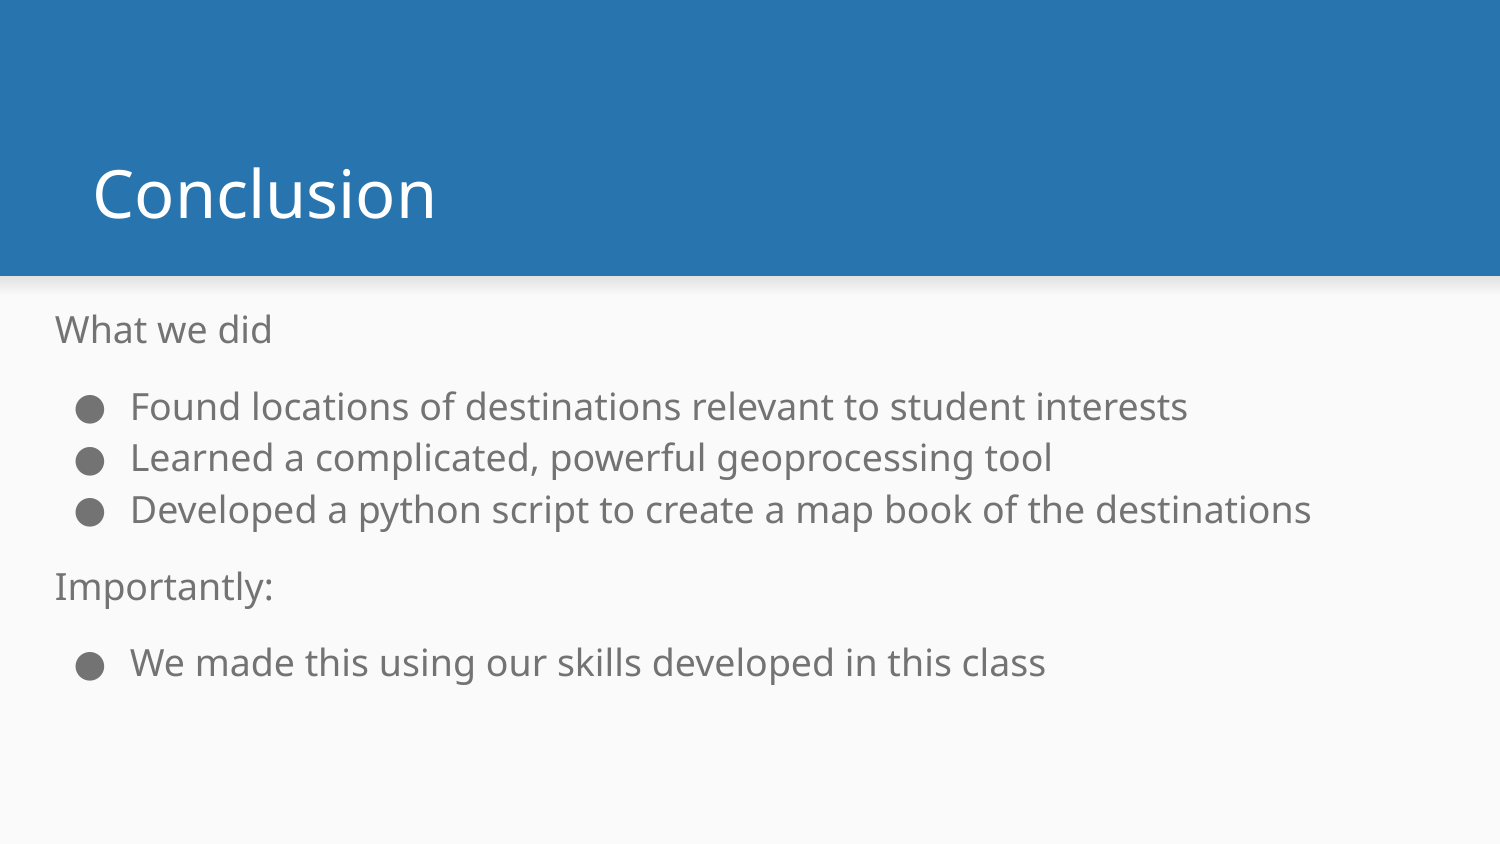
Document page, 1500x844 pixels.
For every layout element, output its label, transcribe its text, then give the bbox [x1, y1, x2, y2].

list What we did Found locations of destinations relevant to student interests Learned a complicated, powerful geoprocessing tool Developed a python script to create a map book of the destinations Importantly: We made this using our skills developed in this class [39, 284, 1427, 804]
title Conclusion [77, 121, 1427, 248]
